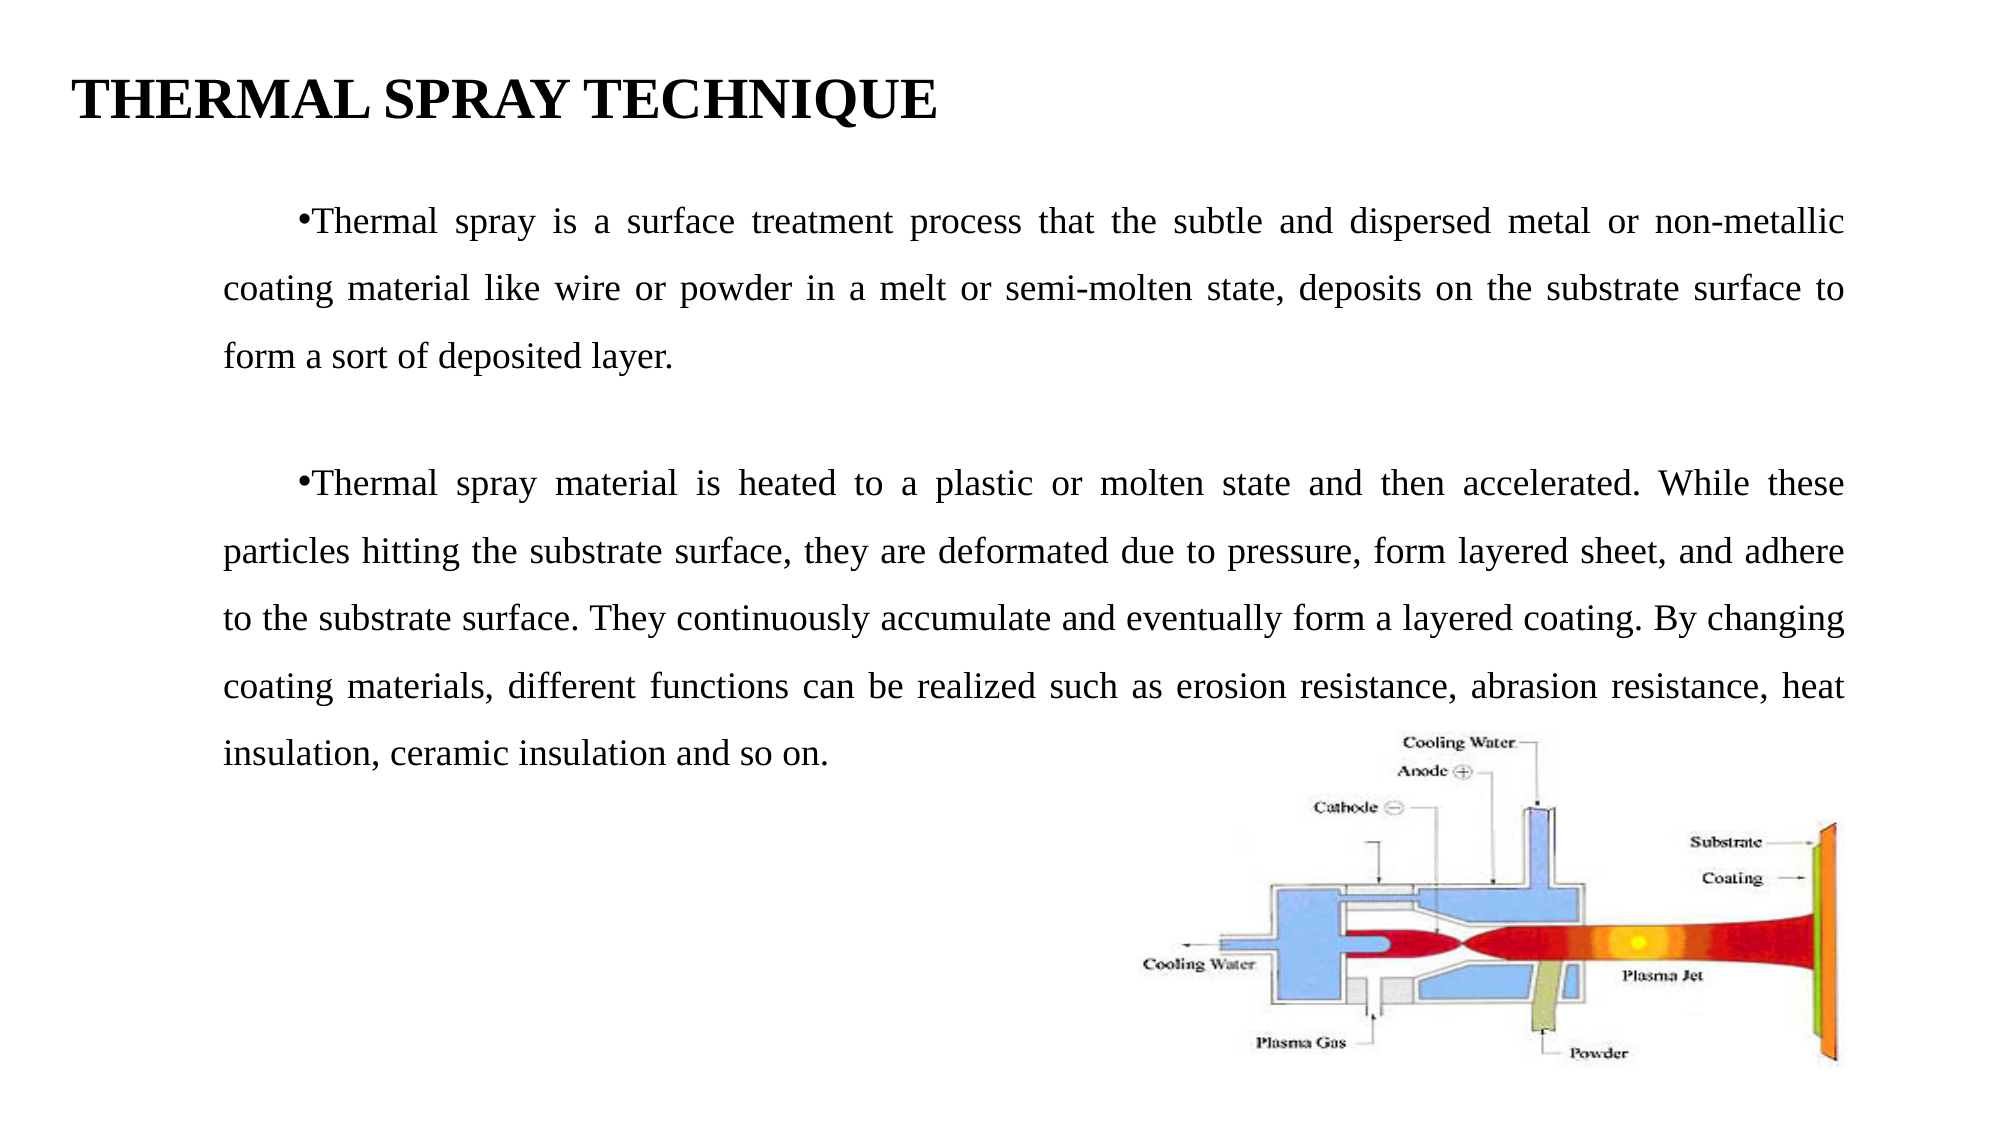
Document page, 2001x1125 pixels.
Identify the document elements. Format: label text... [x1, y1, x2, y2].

title THERMAL SPRAY TECHNIQUE [56, 48, 1209, 221]
picture [1138, 730, 1845, 1072]
list Thermal spray is a surface treatment process that the subtle and dispersed metal or non-metallic coating material like wire or powder in a melt or semi-molten state, deposits on the substrate surface to form a sort of deposited layer. Thermal spray material is heated to a plastic or molten state and then accelerated. While these particles hitting the substrate surface, they are deformated due to pressure, form layered sheet, and adhere to the substrate surface. They continuously accumulate and eventually form a layered coating. By changing coating materials, different functions can be realized such as erosion resistance, abrasion resistance, heat insulation, ceramic insulation and so on. [137, 165, 1863, 880]
